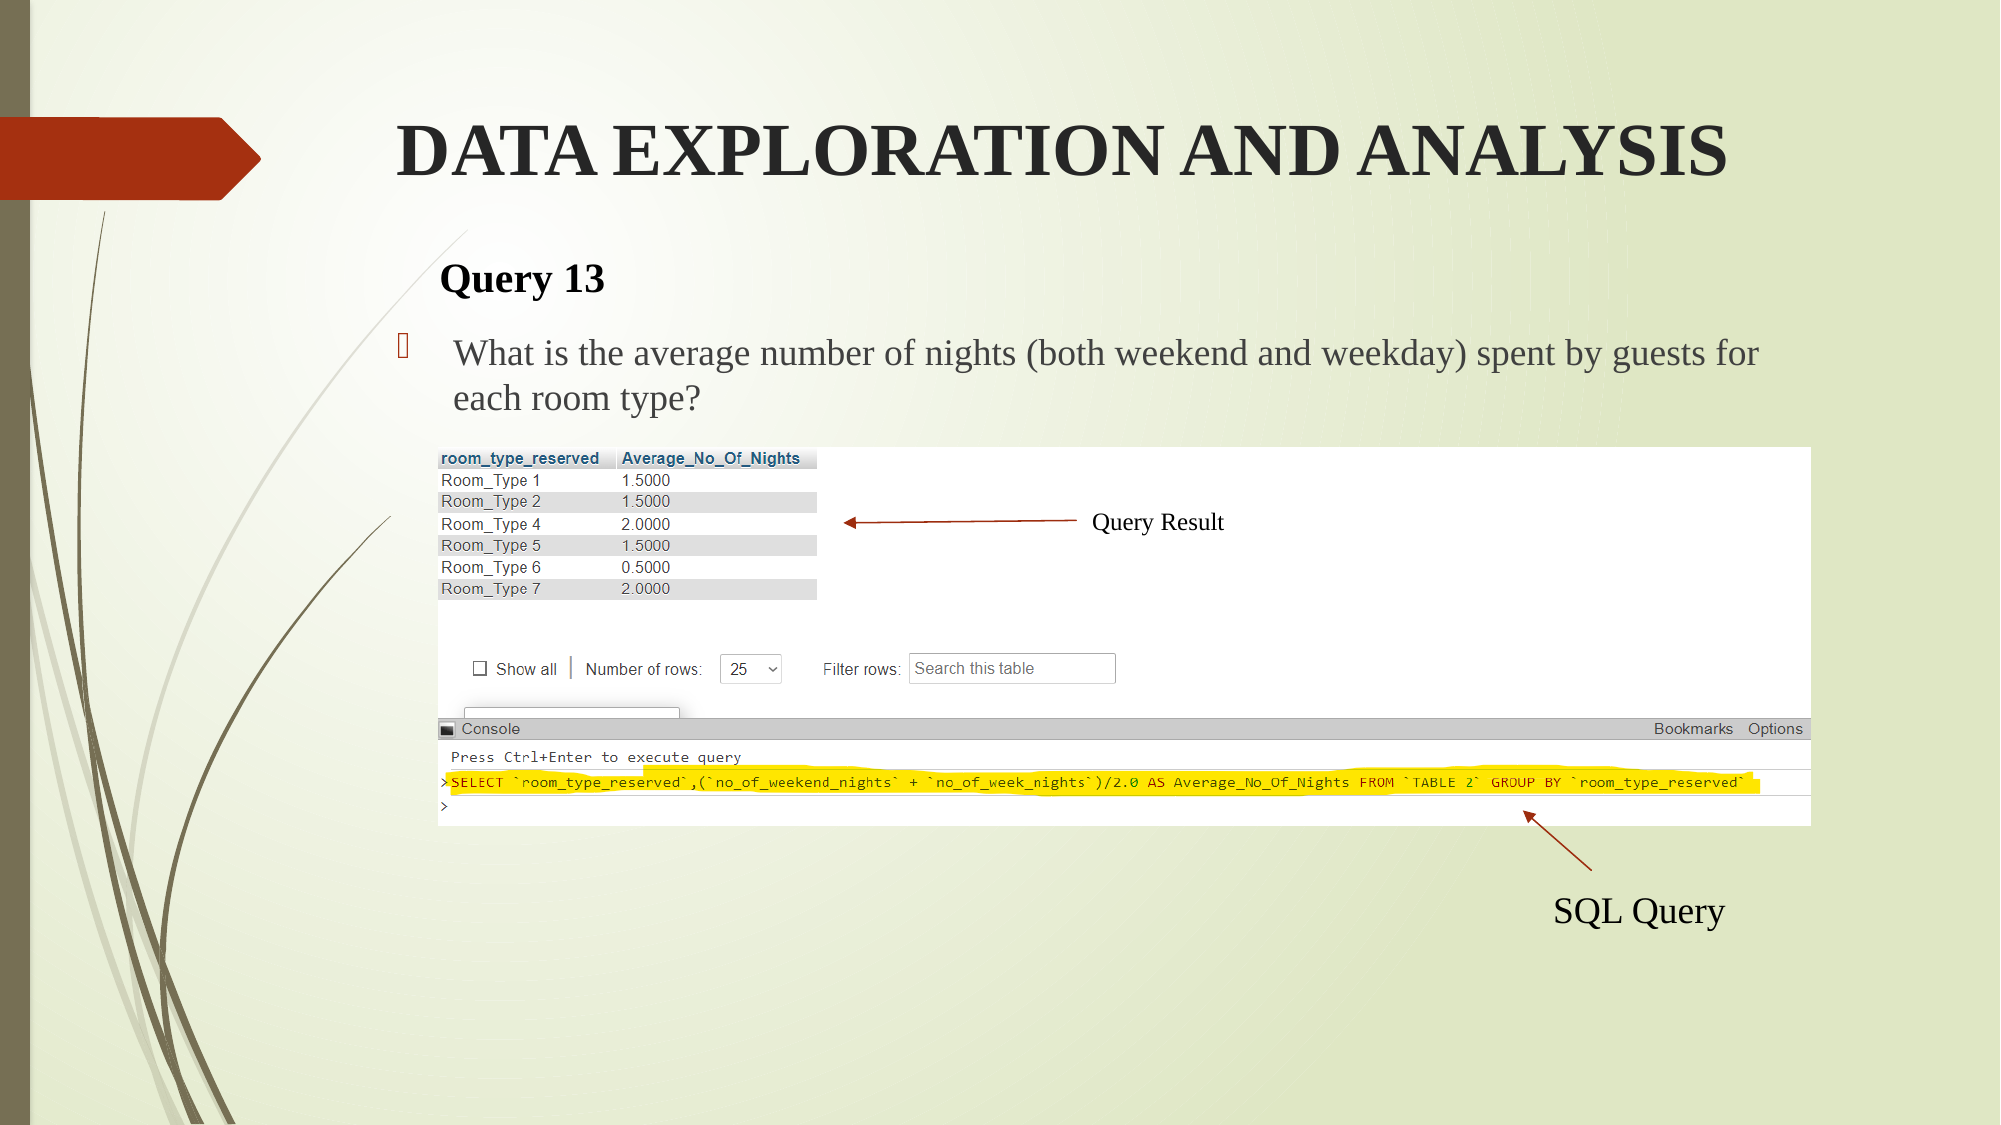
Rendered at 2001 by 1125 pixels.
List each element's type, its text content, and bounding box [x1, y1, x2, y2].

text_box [843, 520, 1077, 524]
picture [437, 447, 1811, 826]
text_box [1522, 810, 1592, 871]
text_box SQL Query [1538, 879, 1741, 939]
list What is the average number of nights (both weekend and weekday) spent by guests for each room type? [381, 320, 1845, 940]
text_box Query 13 [424, 243, 737, 309]
title DATA EXPLORATION AND ANALYSIS [381, 93, 1844, 217]
